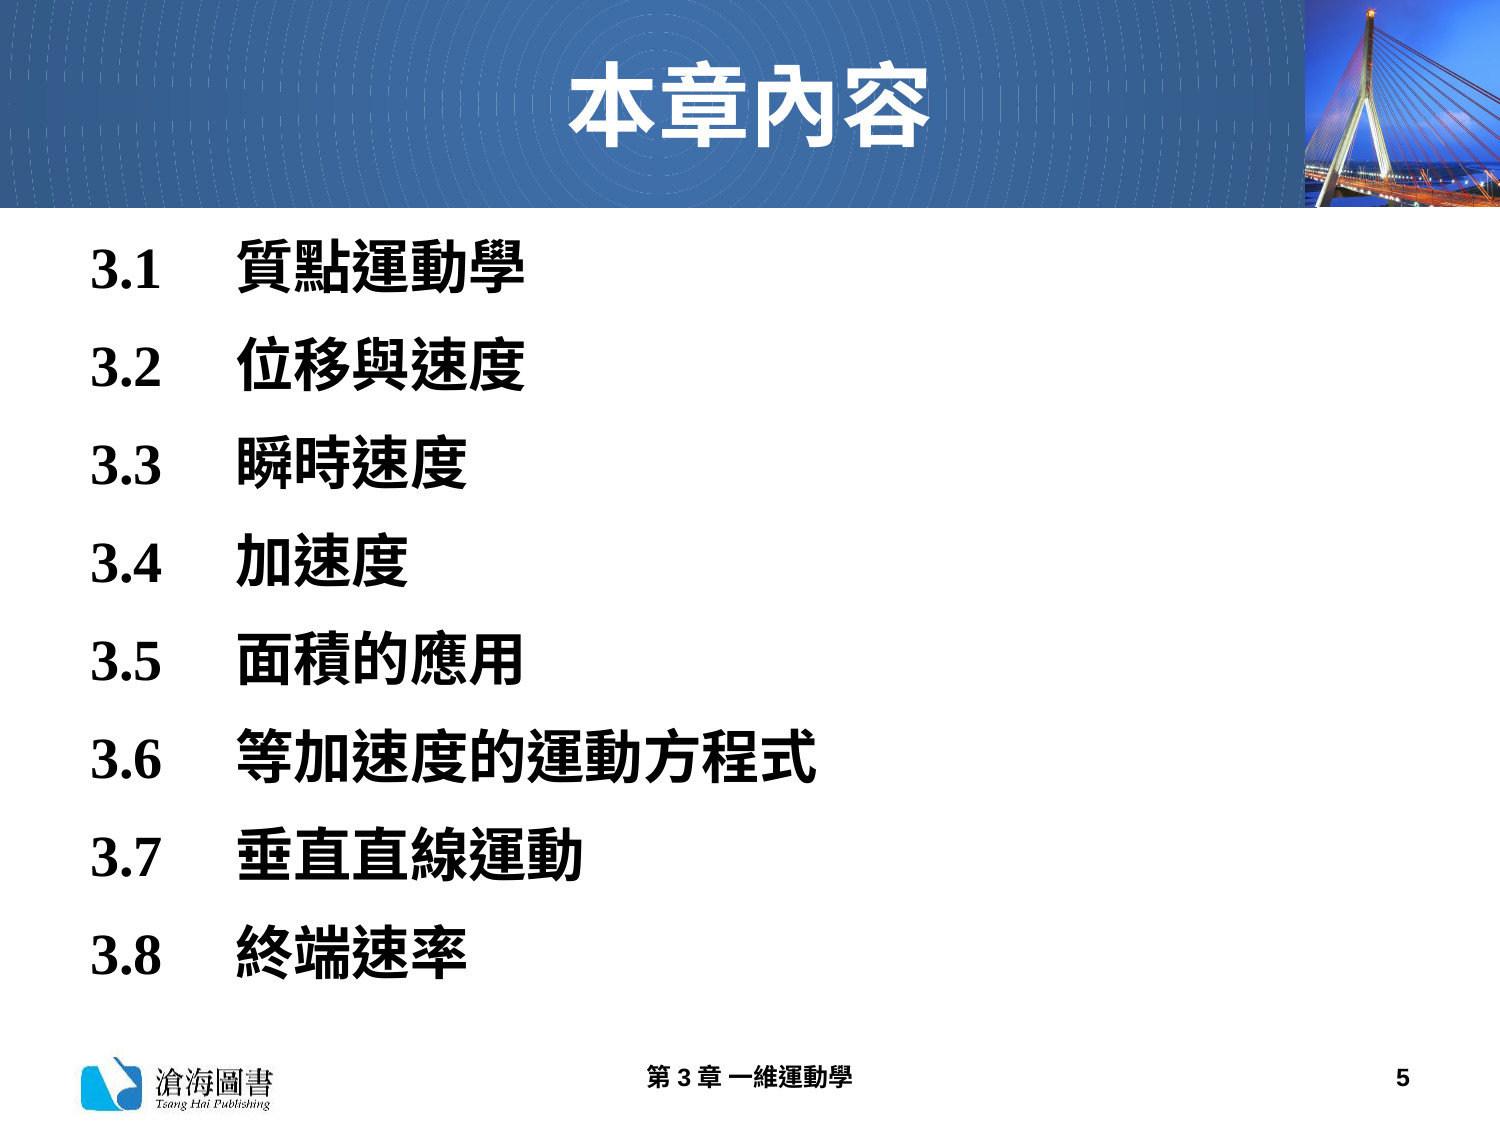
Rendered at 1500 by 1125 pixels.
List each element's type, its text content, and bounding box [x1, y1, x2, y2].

slide_number 5 [1074, 1046, 1425, 1107]
title 本章內容 [75, 21, 1425, 185]
picture [75, 1049, 274, 1118]
picture [1305, 0, 1500, 207]
footer 第3章 一維運動學 [512, 1046, 988, 1107]
list 3.1 質點運動學 3.2 位移與速度 3.3 瞬時速度 3.4 加速度 3.5 面積的應用 3.6 等加速度的運動方程式 3.7 垂直直線運動 3.8 終端速率 [75, 219, 1425, 1043]
